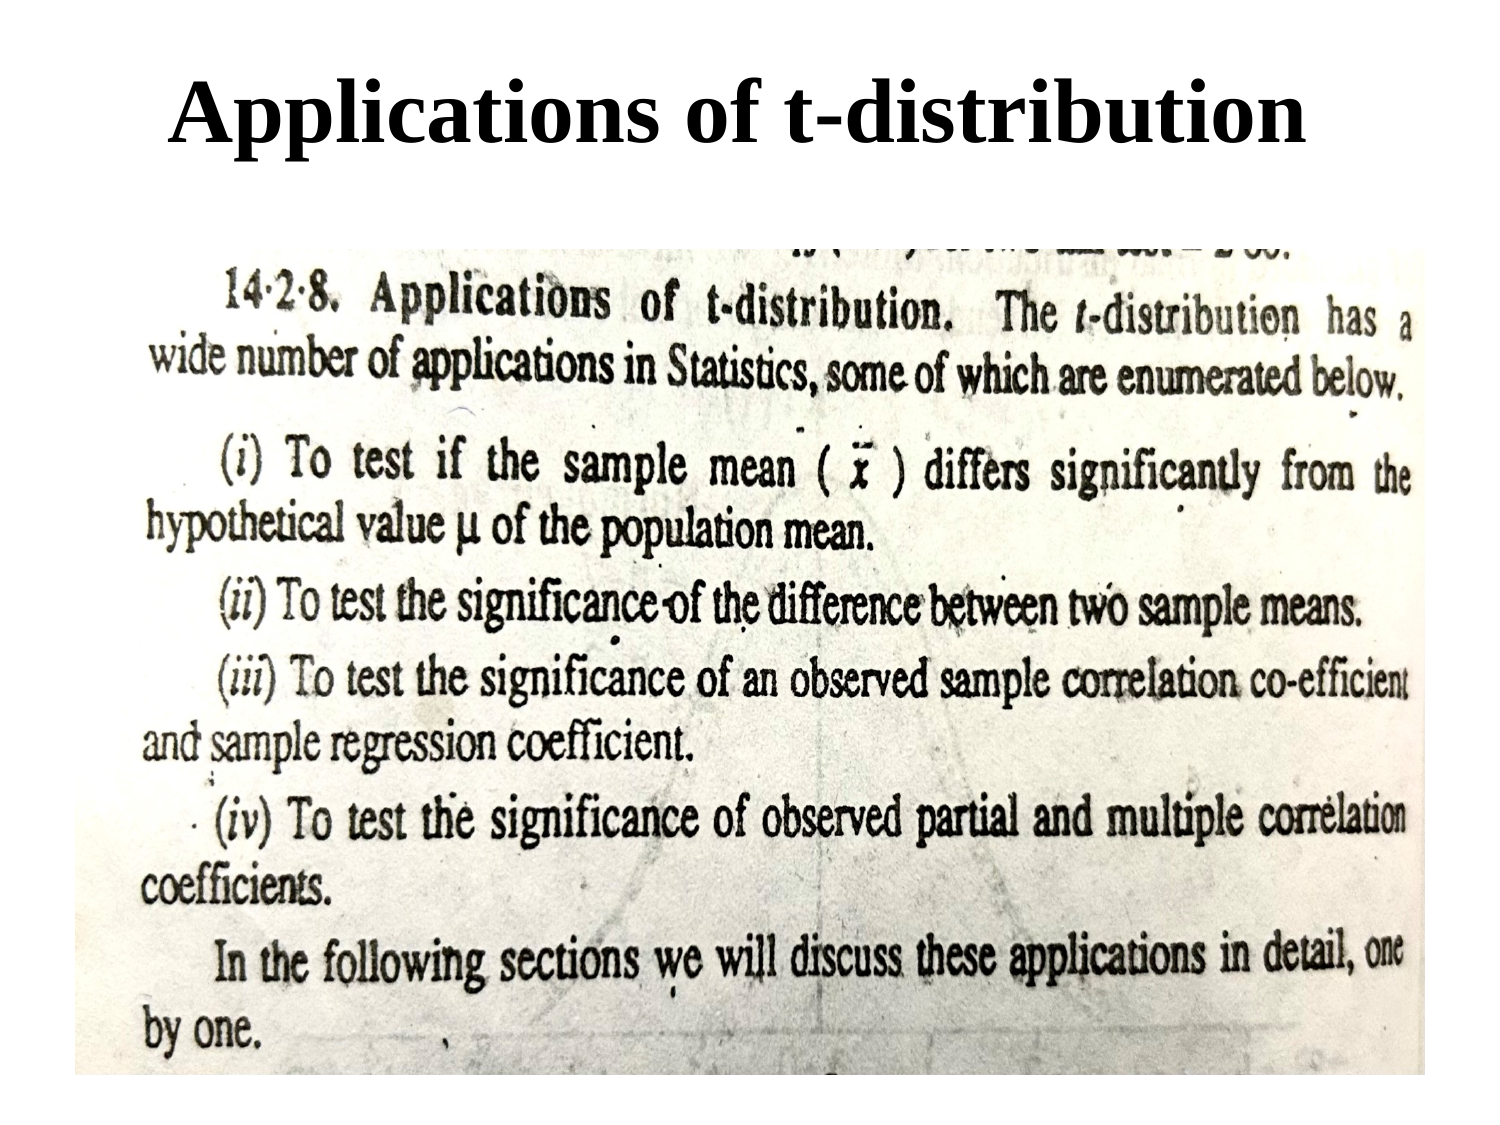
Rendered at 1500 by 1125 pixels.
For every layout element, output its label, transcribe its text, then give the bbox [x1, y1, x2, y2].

title Applications of t-distribution [75, 12, 1425, 200]
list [74, 249, 1426, 1076]
